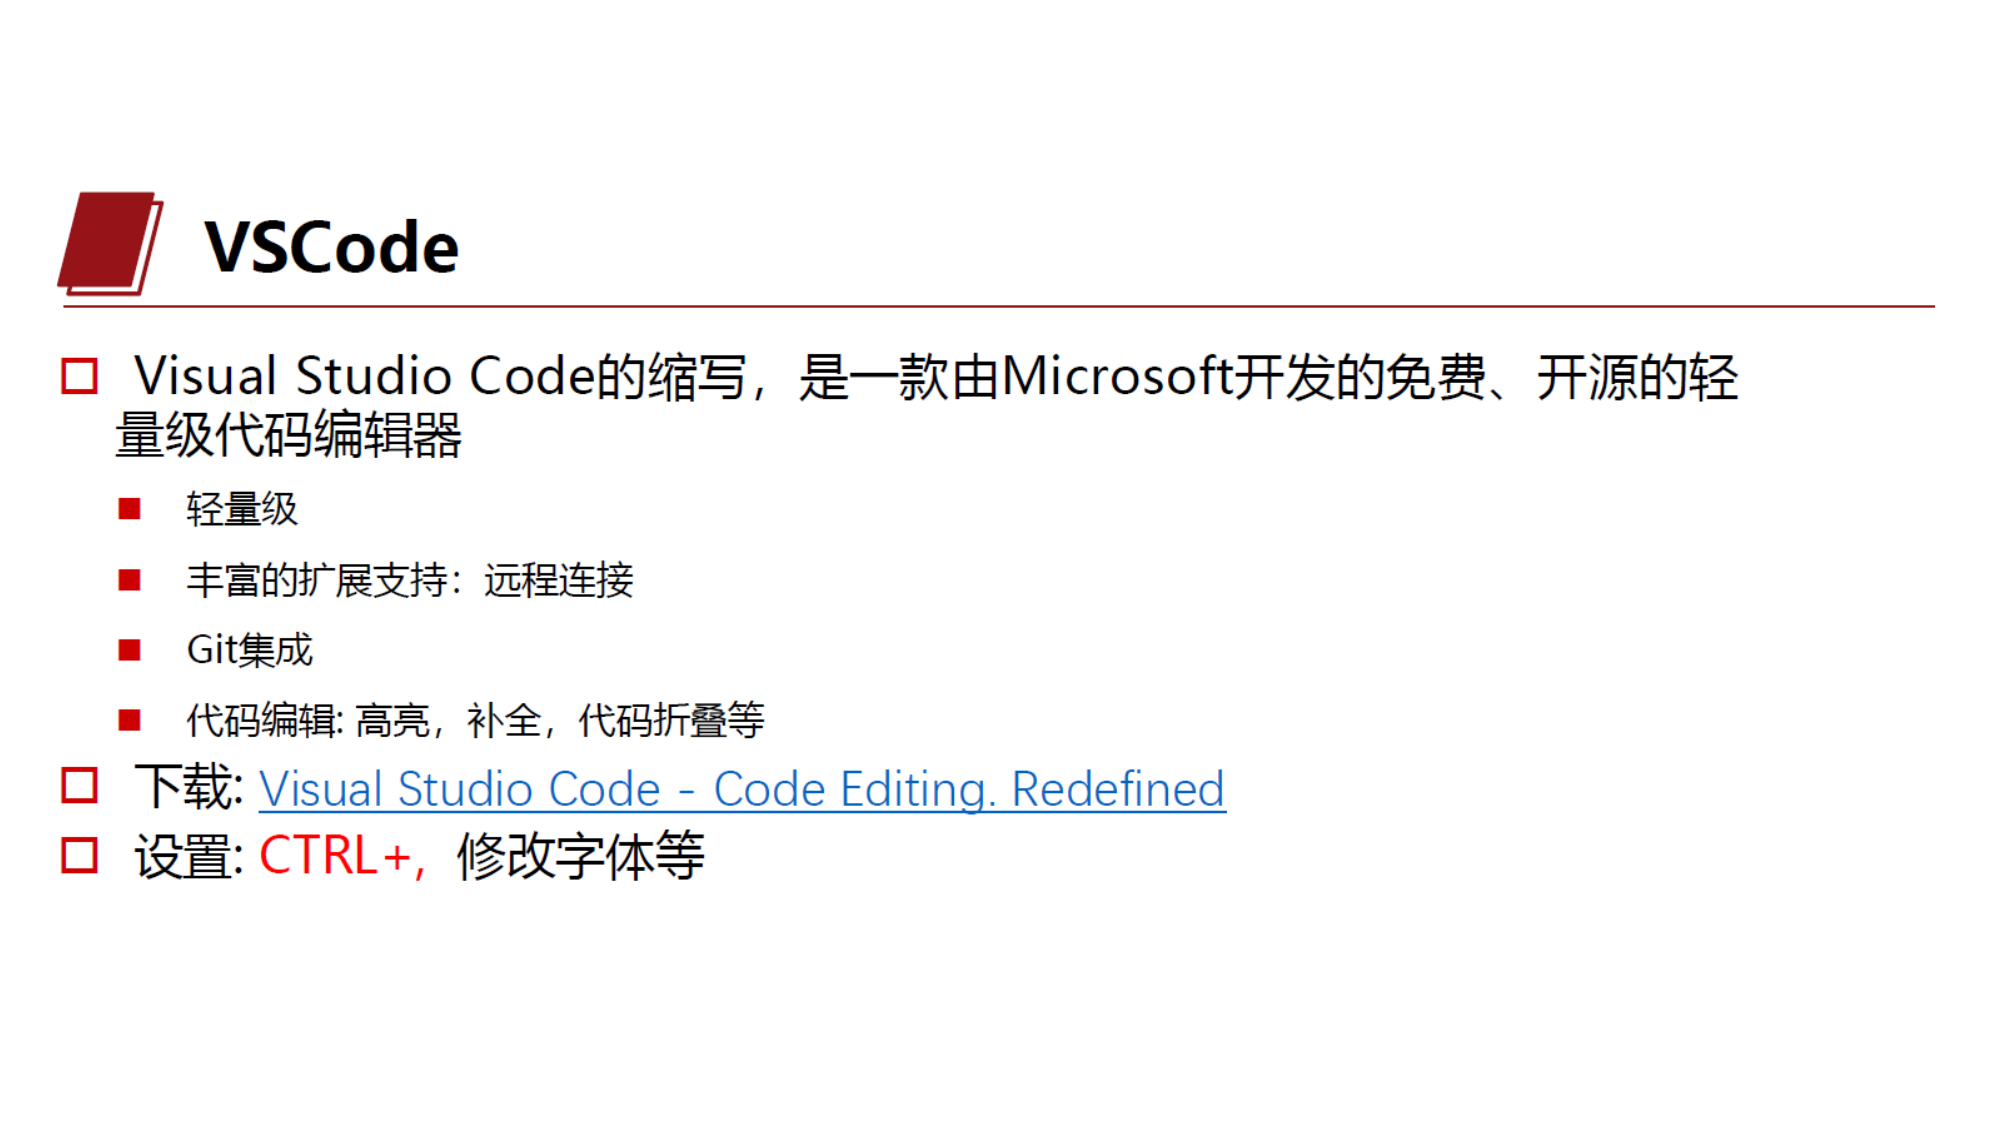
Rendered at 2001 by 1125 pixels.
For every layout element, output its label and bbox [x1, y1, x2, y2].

picture [11, 178, 1989, 947]
